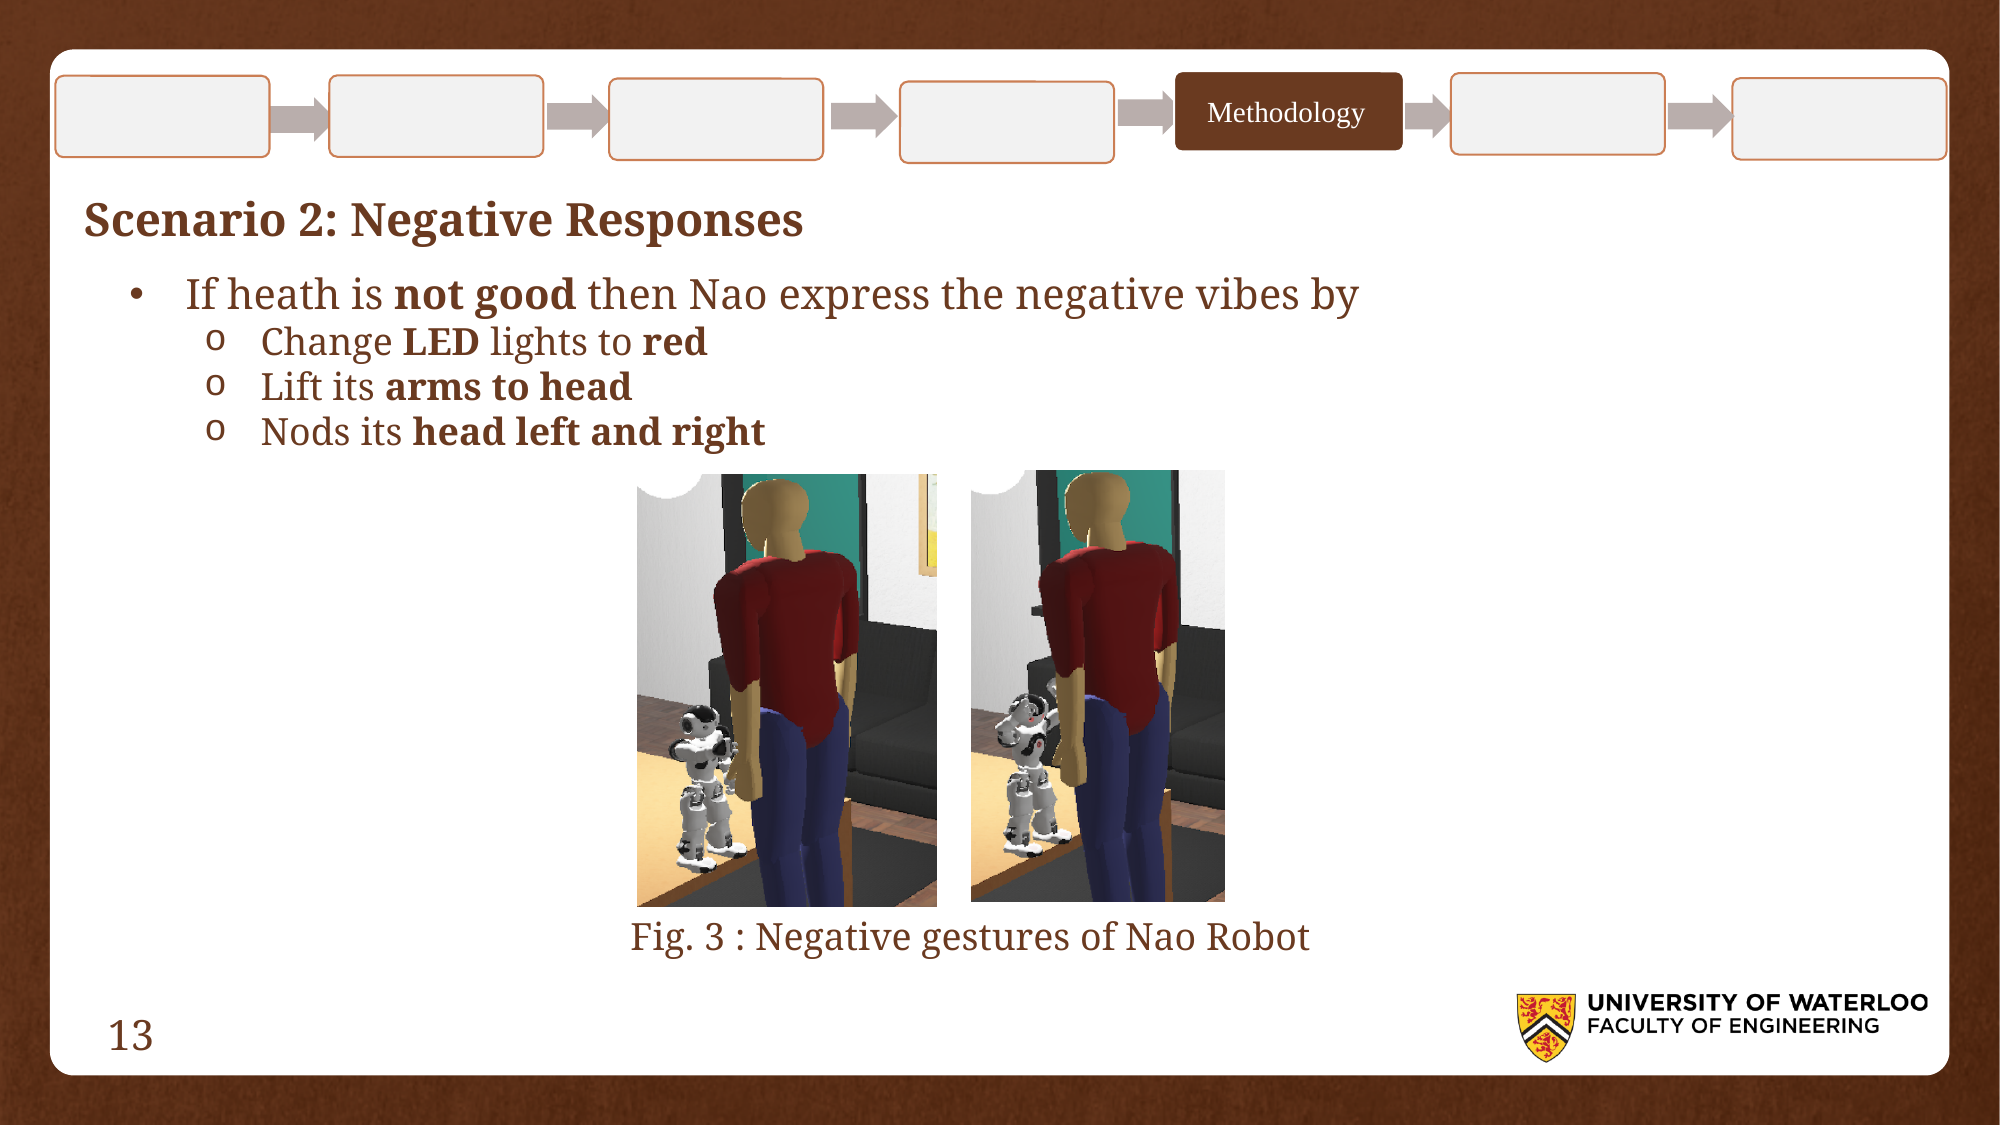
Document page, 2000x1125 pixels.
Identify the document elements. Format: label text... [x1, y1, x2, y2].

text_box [1404, 93, 1455, 139]
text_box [269, 97, 337, 142]
picture [1515, 990, 1928, 1063]
text_box Objectives [112, 68, 438, 97]
text_box [1449, 72, 1666, 156]
text_box [328, 74, 545, 158]
text_box [1731, 77, 1948, 161]
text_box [831, 93, 898, 139]
text_box 13 [52, 1012, 170, 1063]
text_box [54, 74, 271, 159]
text_box [898, 80, 1116, 165]
picture [971, 470, 1225, 902]
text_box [1667, 93, 1735, 139]
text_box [547, 94, 615, 139]
text_box [608, 77, 825, 162]
text_box If heath is not good then Nao express the negative vibes by Change LED lights to red Lift its arms to head Nods its head left and right [114, 260, 1838, 461]
text_box Scenario 2: Negative Responses [69, 177, 1026, 254]
text_box Otcome [1623, 67, 1920, 144]
text_box Fig. 3 : Negative gestures of Nao Robot [615, 905, 1332, 965]
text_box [1168, 71, 1404, 152]
picture [637, 474, 937, 907]
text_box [1117, 90, 1168, 135]
